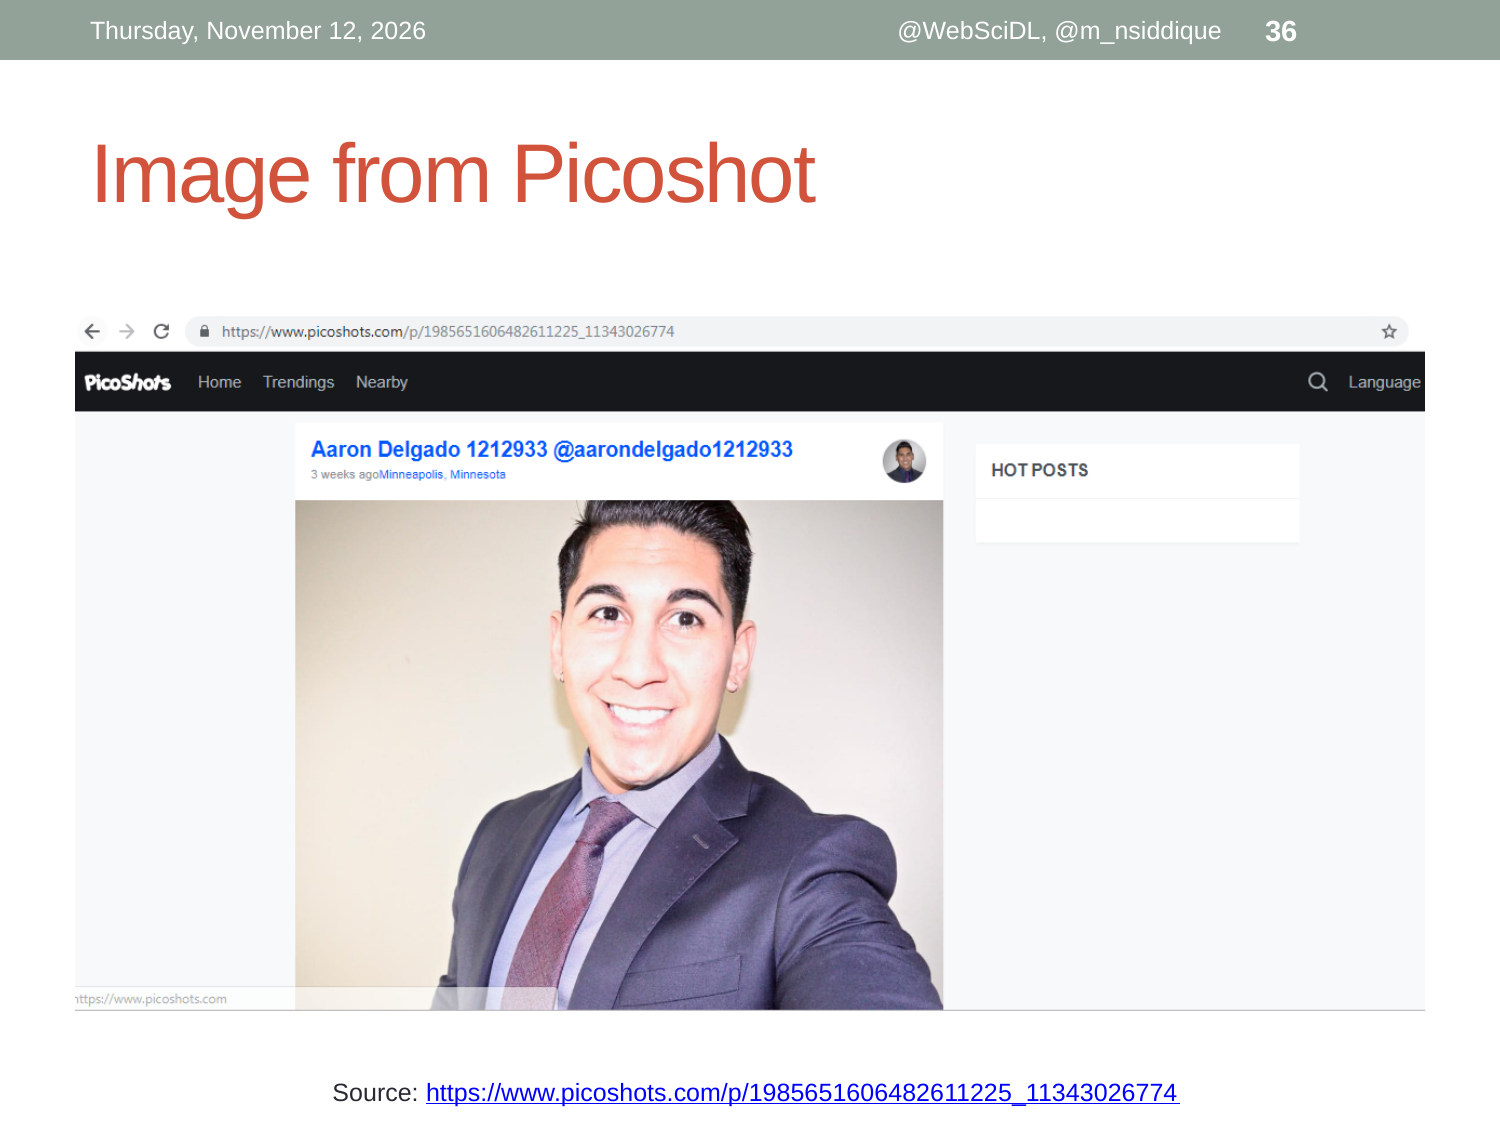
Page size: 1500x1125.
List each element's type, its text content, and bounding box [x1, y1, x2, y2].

slide_number 36 [1250, 3, 1425, 57]
text_box Source: https://www.picoshots.com/p/1985651606482611225_11343026774 [24, 1069, 1488, 1125]
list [74, 313, 1426, 1012]
footer @WebSciDL, @m_nsiddique [562, 3, 1238, 57]
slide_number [75, 3, 550, 57]
title Image from Picoshot [75, 87, 1425, 250]
